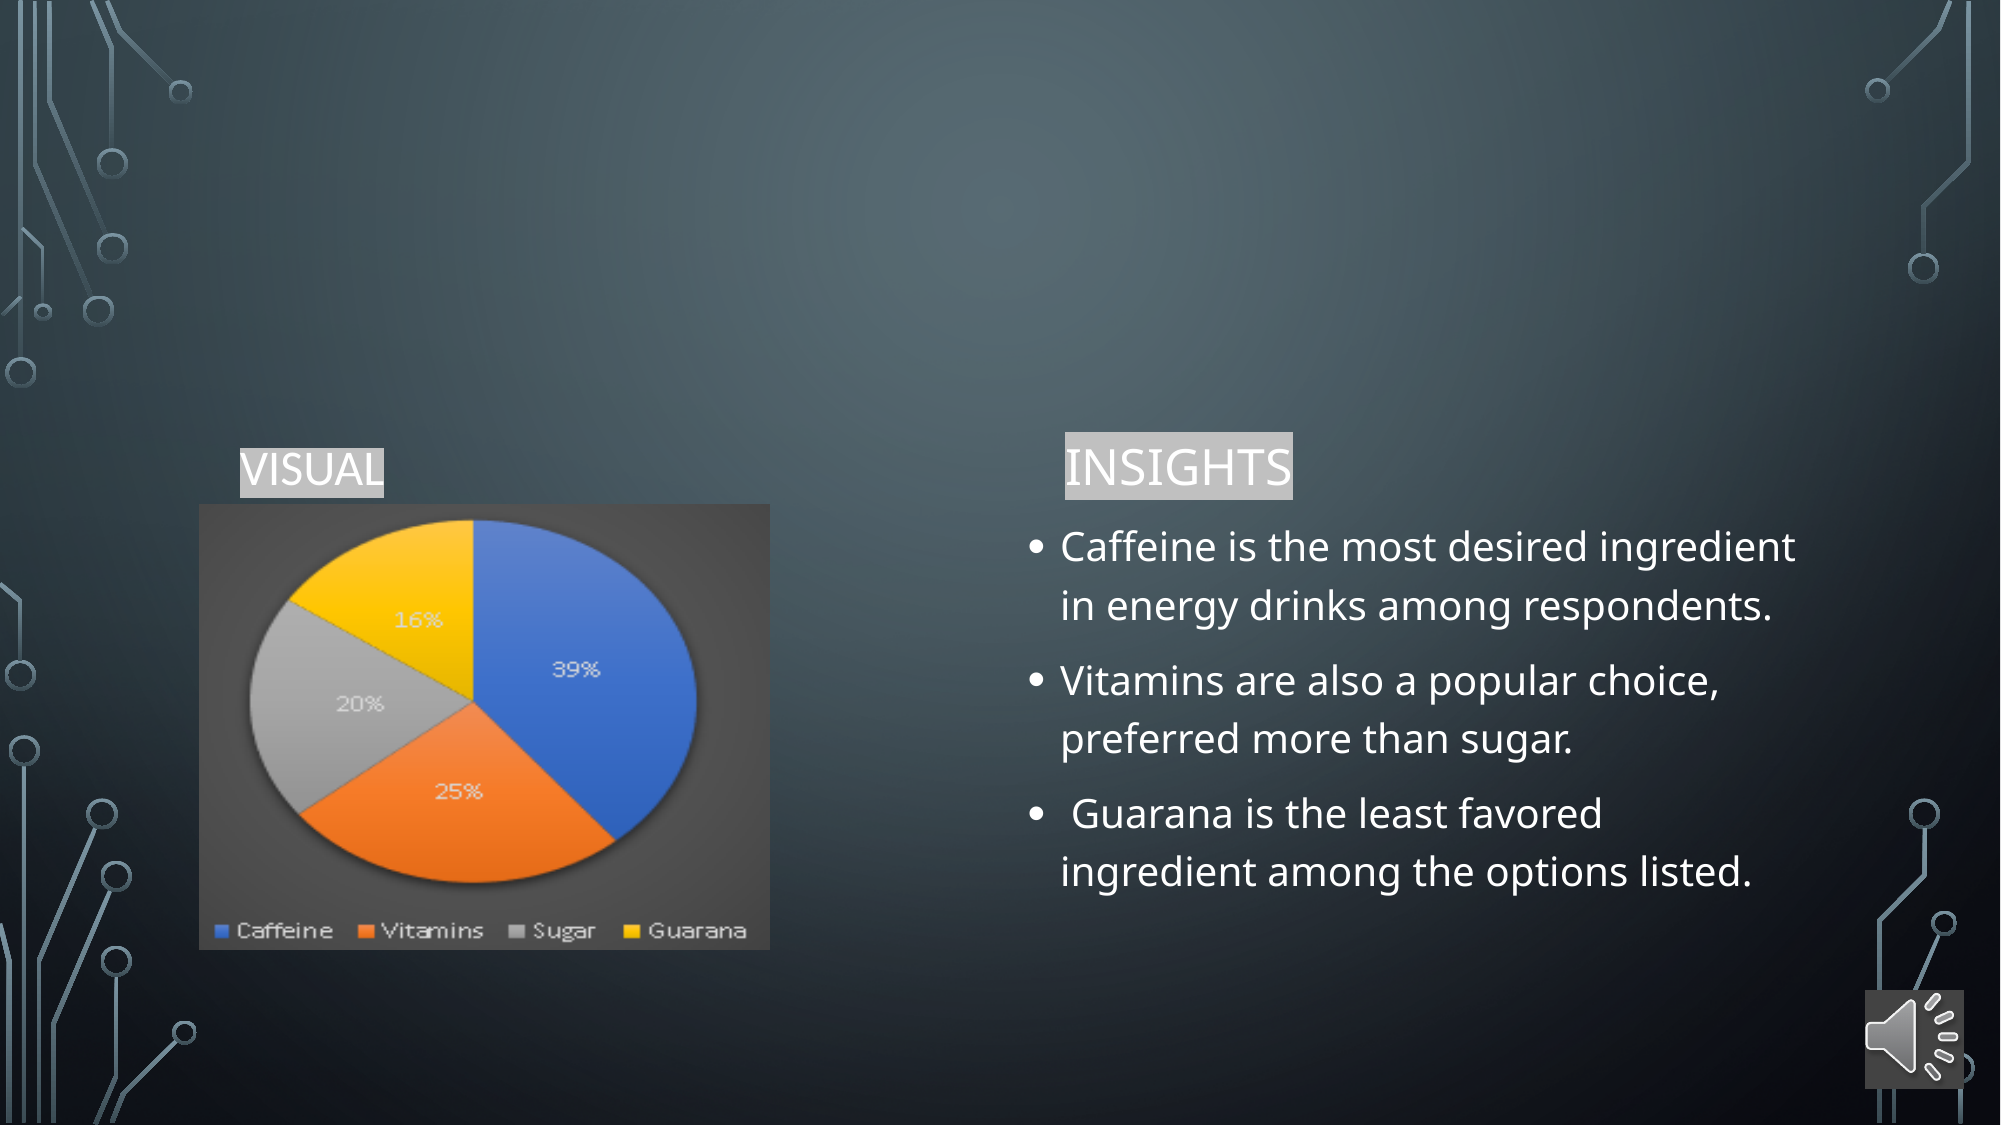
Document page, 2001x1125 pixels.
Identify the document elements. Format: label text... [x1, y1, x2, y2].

list INSIGHTS [1050, 369, 1813, 504]
picture [199, 503, 770, 951]
picture [1864, 989, 1965, 1090]
list VISUAL [224, 369, 988, 505]
list Caffeine is the most desired ingredient in energy drinks among respondents. Vitamins are also a popular choice, preferred more than sugar. Guarana is the least favored ingredient among the options listed. [1012, 504, 1813, 950]
